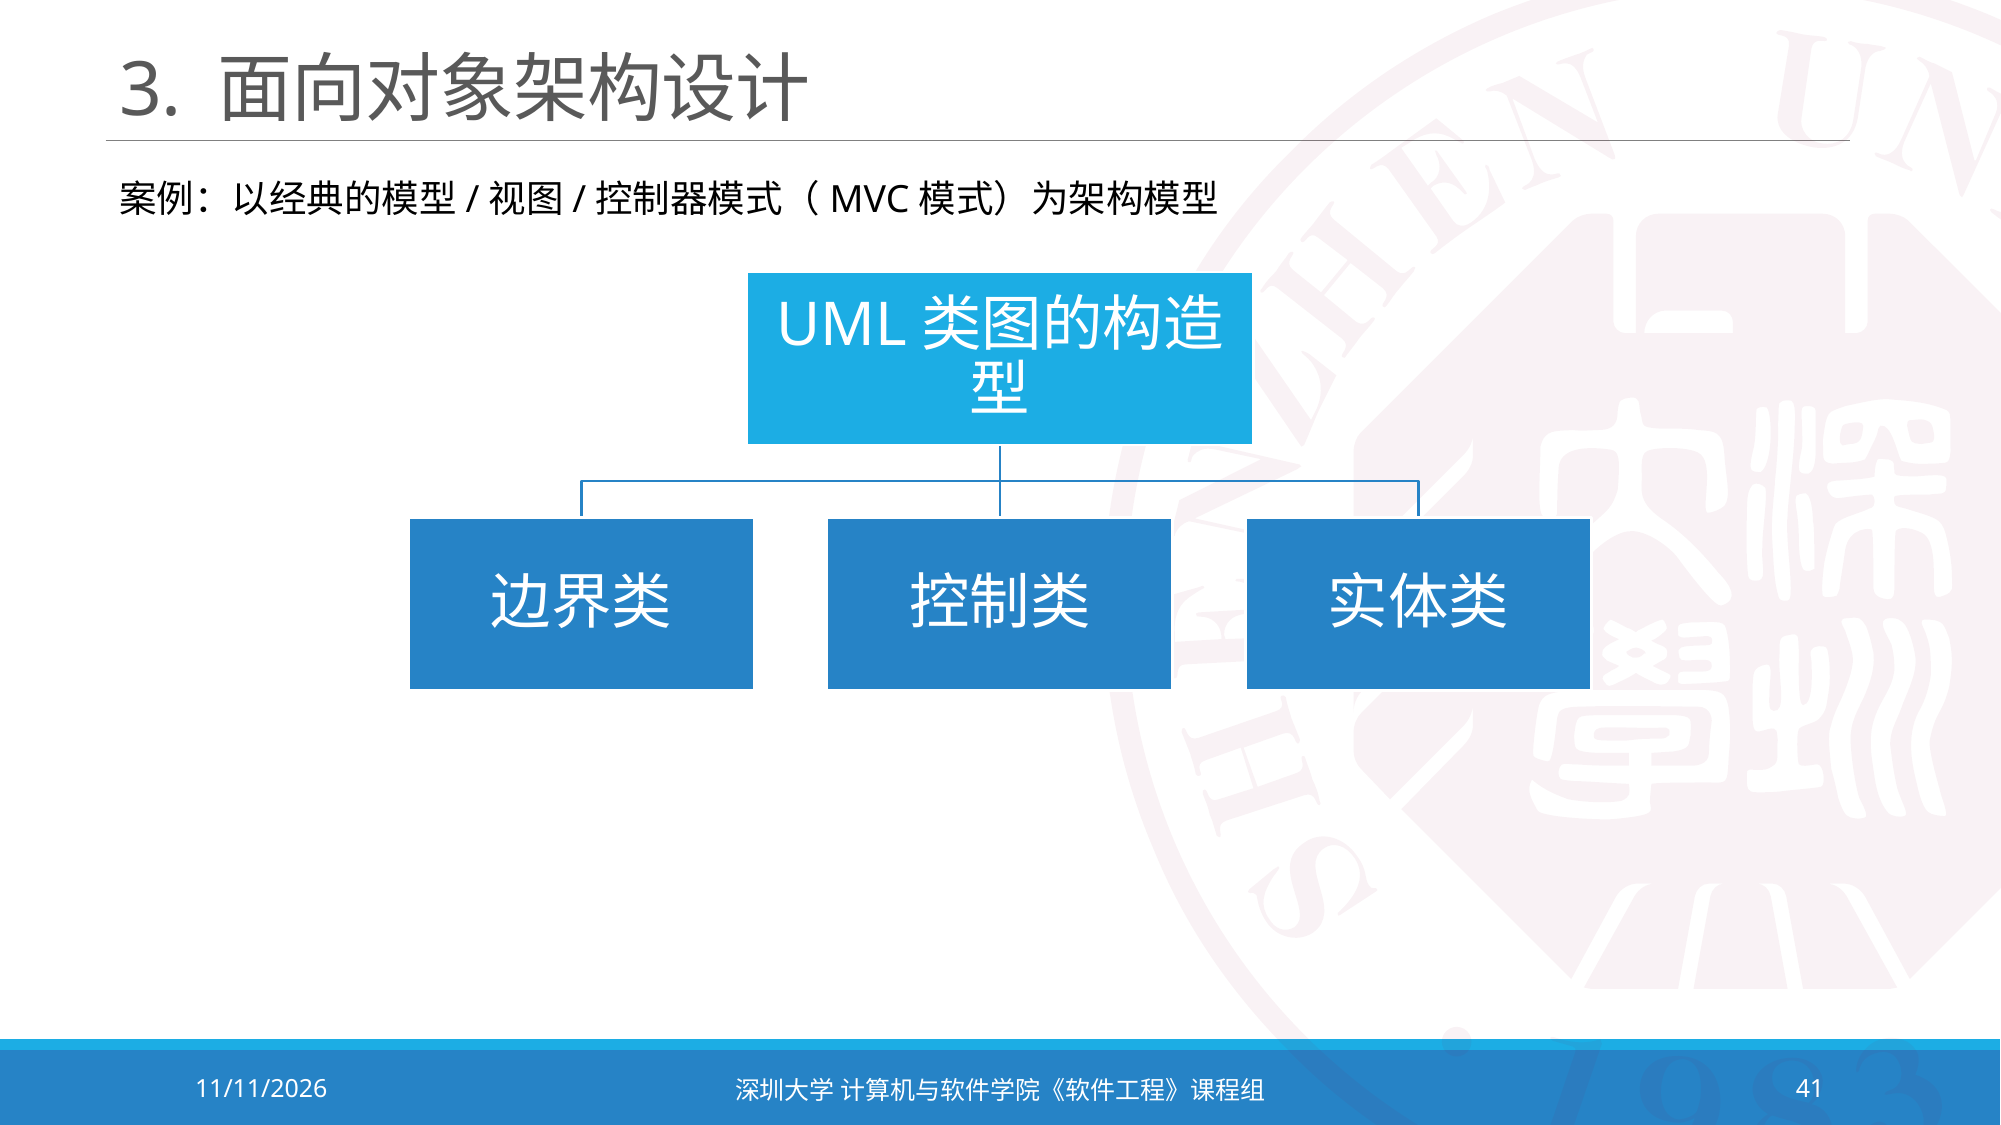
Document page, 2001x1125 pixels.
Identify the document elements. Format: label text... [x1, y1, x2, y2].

footer 深圳大学 计算机与软件学院《软件工程》课程组 [604, 1059, 1396, 1120]
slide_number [180, 1059, 586, 1120]
title 3. 面向对象架构设计 [104, 0, 1856, 139]
text_box 案例：以经典的模型/视图/控制器模式（MVC模式）为架构模型 [104, 167, 1294, 227]
slide_number 41 [1624, 1059, 1840, 1120]
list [401, 271, 1599, 692]
